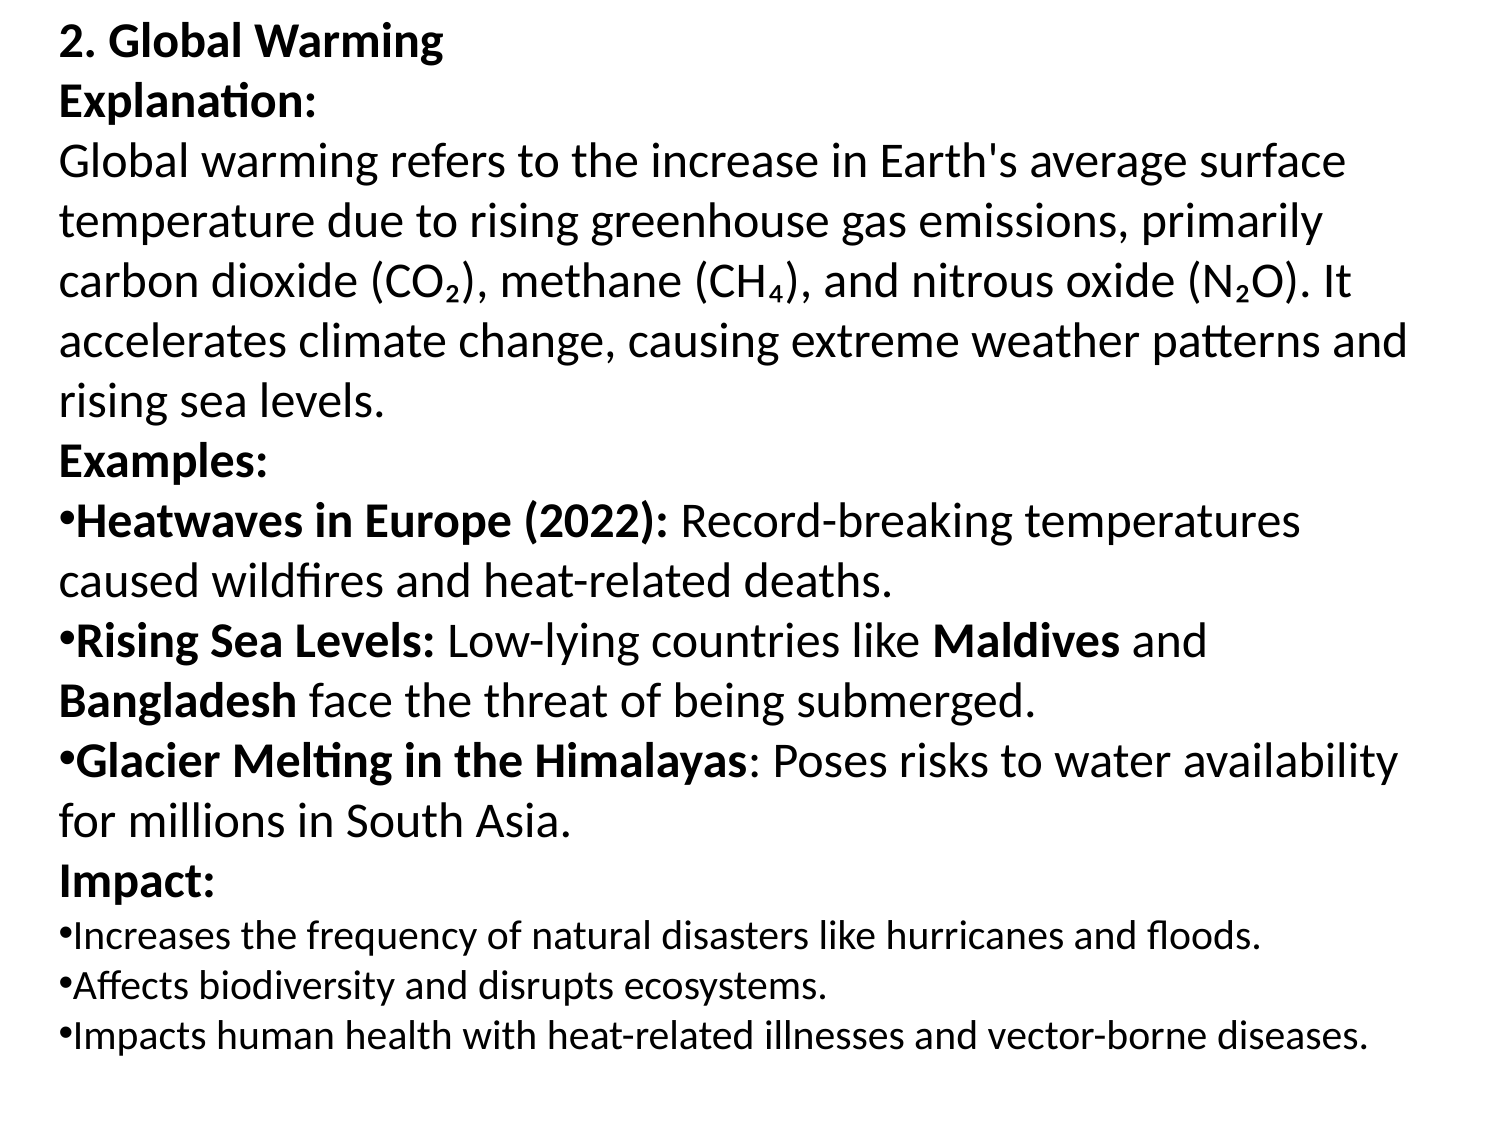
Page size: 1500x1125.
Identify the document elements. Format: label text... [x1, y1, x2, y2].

text_box 2. Global Warming Explanation: Global warming refers to the increase in Earth's average surface temperature due to rising greenhouse gas emissions, primarily carbon dioxide (CO₂), methane (CH₄), and nitrous oxide (N₂O). It accelerates climate change, causing extreme weather patterns and rising sea levels. Examples: Heatwaves in Europe (2022): Record-breaking temperatures caused wildfires and heat-related deaths. Rising Sea Levels: Low-lying countries like Maldives and Bangladesh face the threat of being submerged. Glacier Melting in the Himalayas: Poses risks to water availability for millions in South Asia. Impact: Increases the frequency of natural disasters like hurricanes and floods. Affects biodiversity and disrupts ecosystems. Impacts human health with heat-related illnesses and vector-borne diseases. [43, 0, 1457, 1065]
